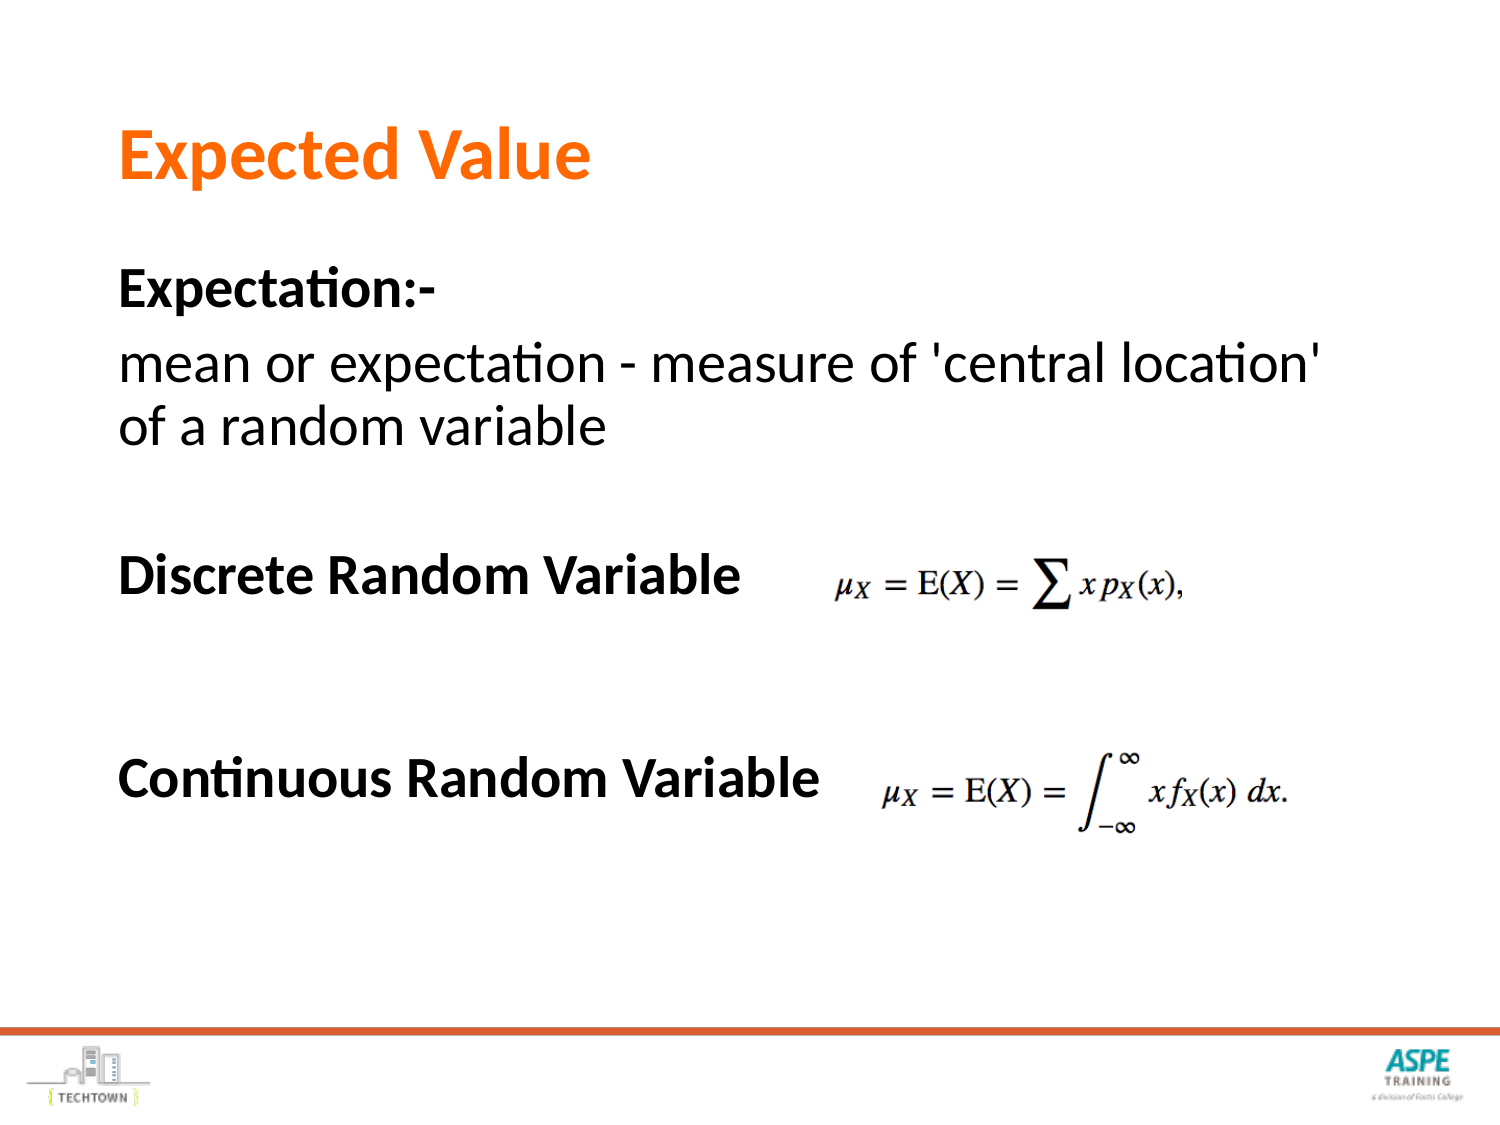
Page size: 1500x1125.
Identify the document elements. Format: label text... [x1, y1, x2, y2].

list Expectation:- mean or expectation - measure of 'central location' of a random variable Discrete Random Variable Continuous Random Variable [103, 249, 1397, 1014]
title Expected Value [103, 59, 1397, 249]
picture [849, 724, 1325, 851]
picture [799, 525, 1182, 632]
